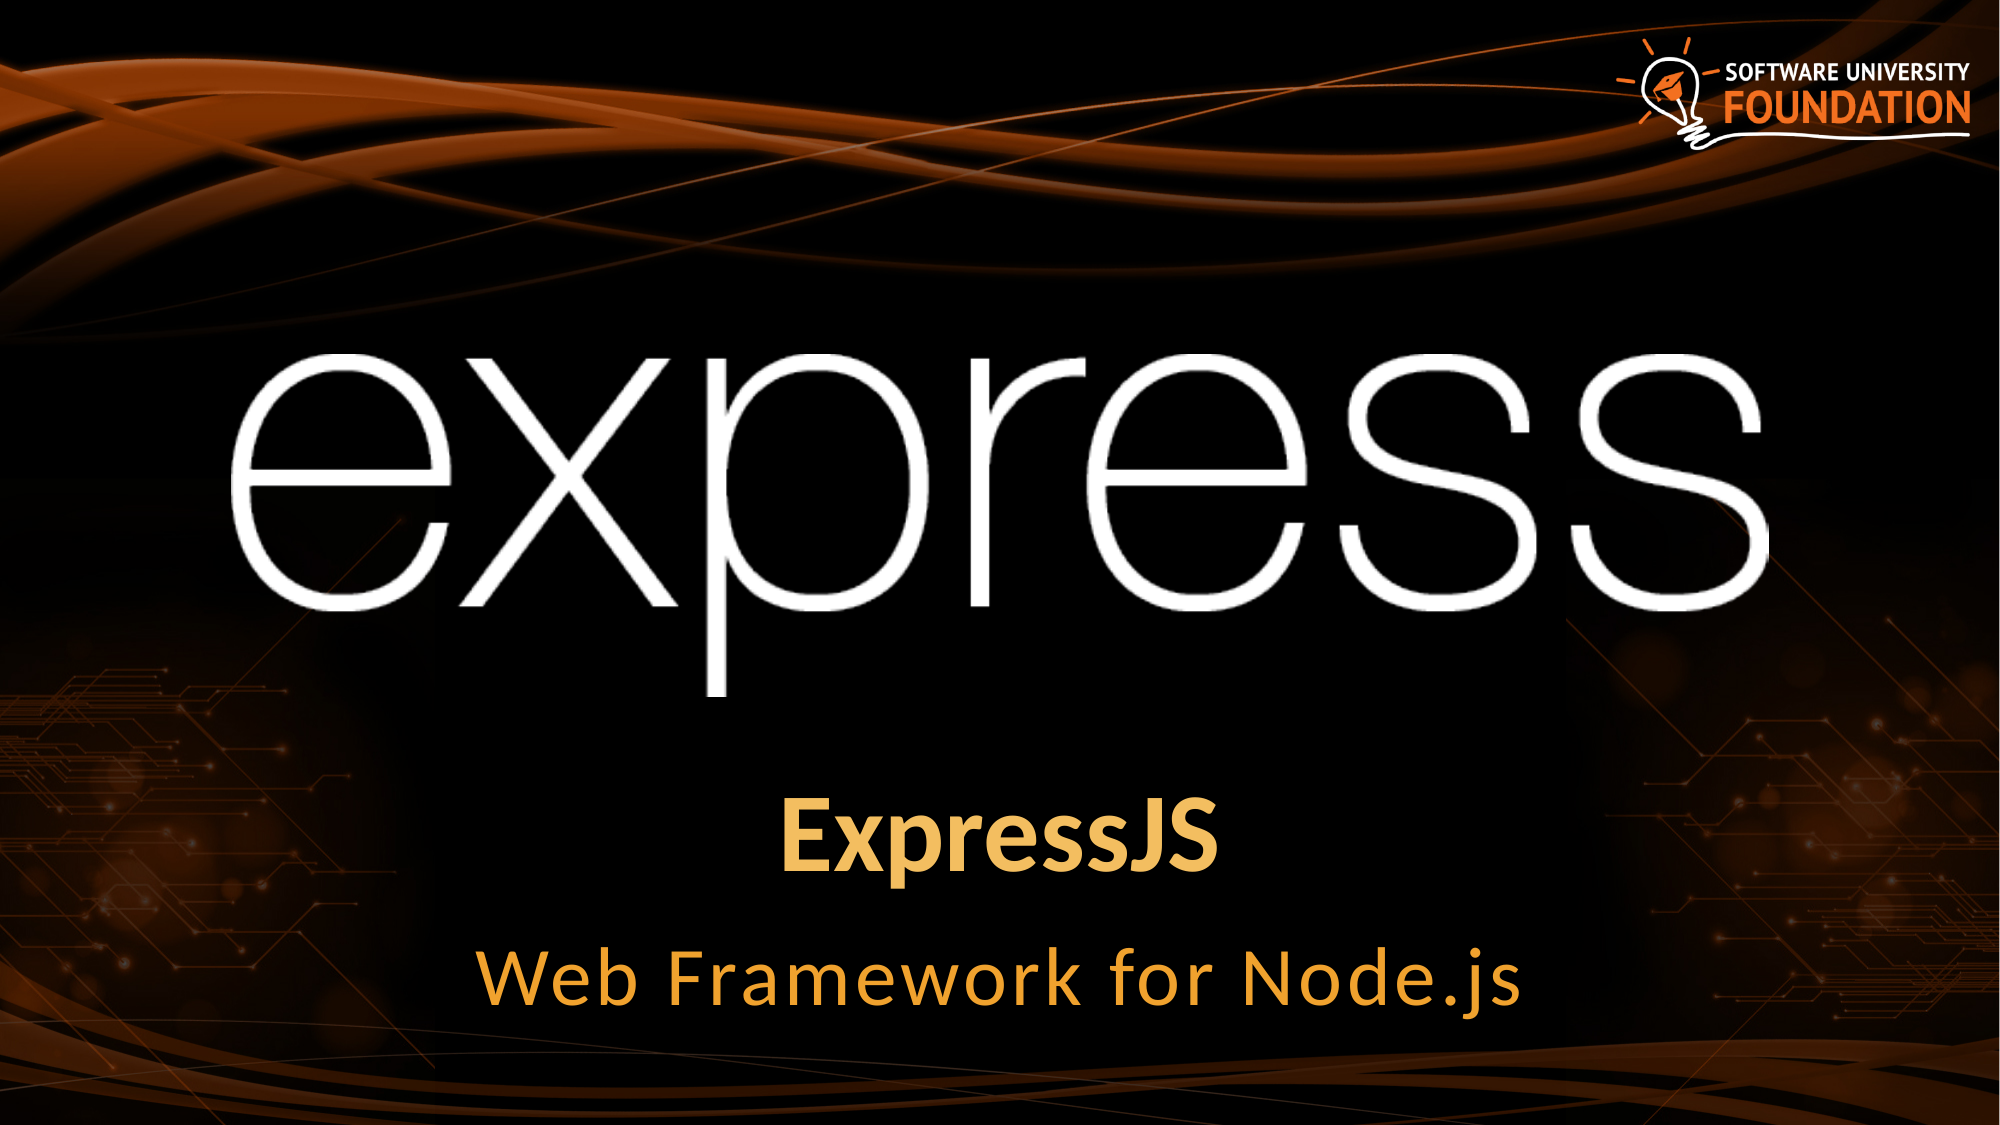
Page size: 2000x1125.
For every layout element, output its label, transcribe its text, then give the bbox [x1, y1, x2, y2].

title ExpressJS [266, 766, 1733, 902]
list Web Framework for Node.js [266, 910, 1733, 1029]
picture [0, 0, 2000, 1125]
